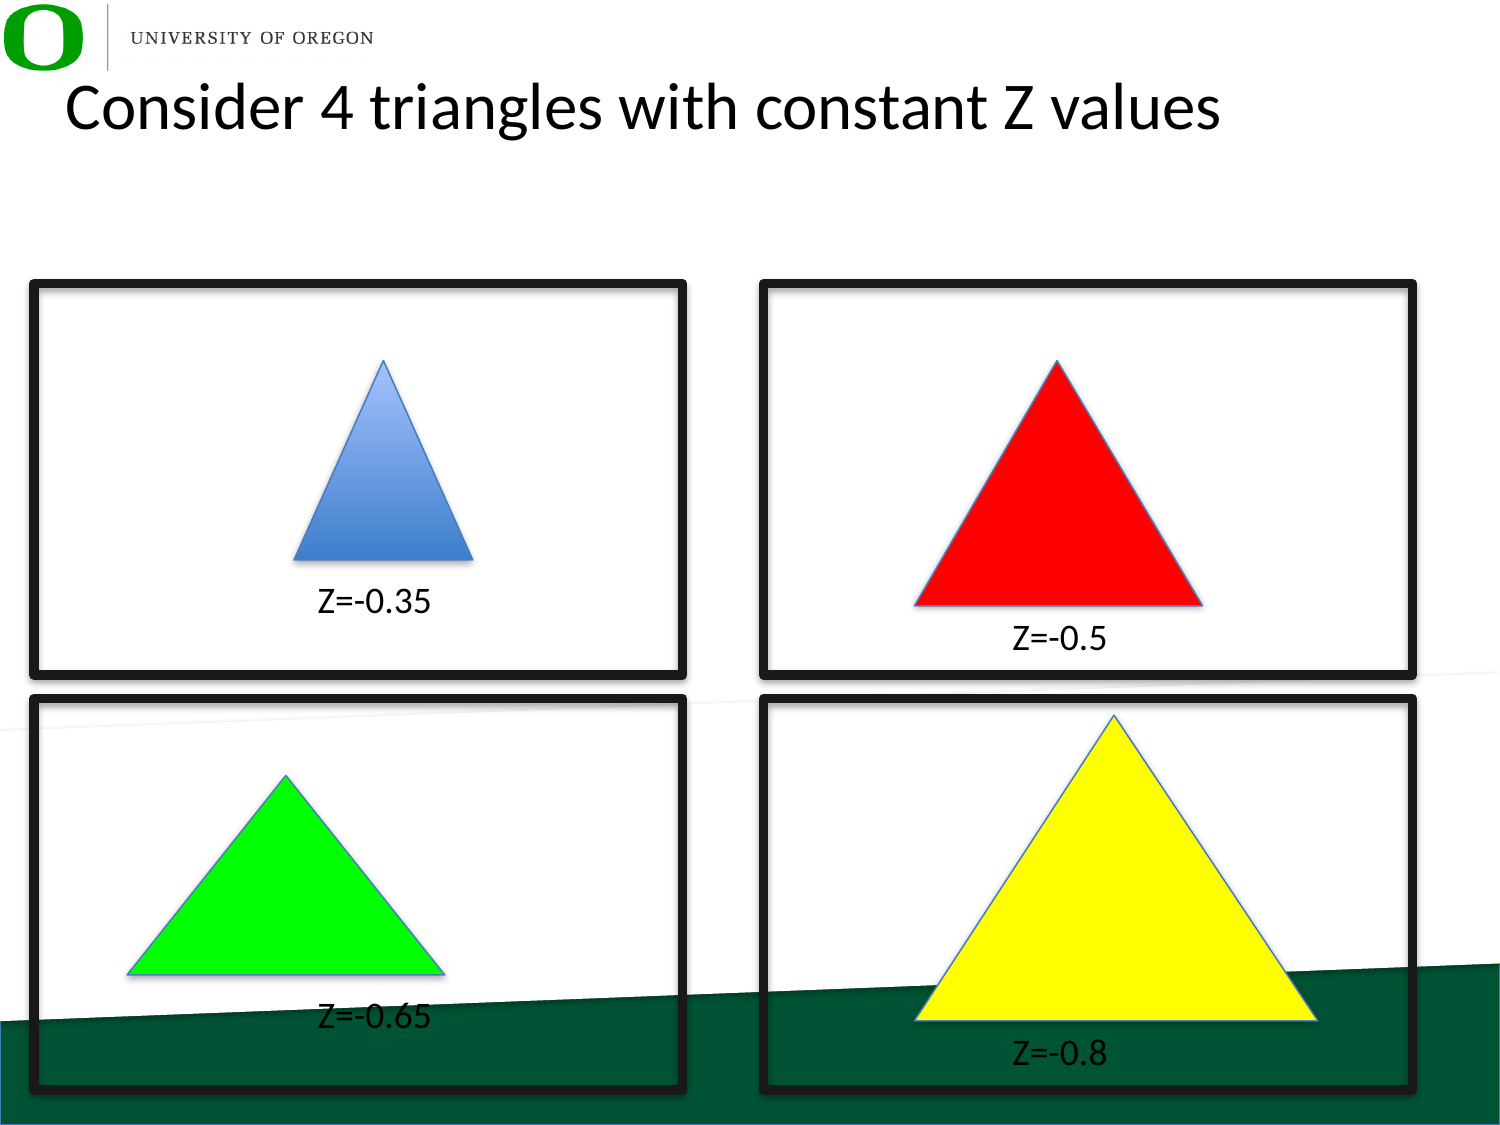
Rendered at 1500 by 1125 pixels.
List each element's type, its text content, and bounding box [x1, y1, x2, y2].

text_box Z=-0.8 [997, 1020, 1123, 1081]
title Consider 4 triangles with constant Z values [48, 21, 1241, 184]
text_box [913, 714, 1319, 1022]
text_box Z=-0.35 [302, 568, 447, 629]
text_box [33, 283, 683, 676]
text_box [33, 698, 683, 1091]
picture [4, 4, 373, 71]
text_box Z=-0.65 [302, 983, 447, 1044]
text_box Z=-0.5 [997, 605, 1123, 666]
text_box [913, 359, 1204, 607]
text_box [763, 283, 1413, 676]
text_box [763, 698, 1413, 1091]
text_box [293, 359, 474, 561]
text_box [126, 774, 446, 976]
